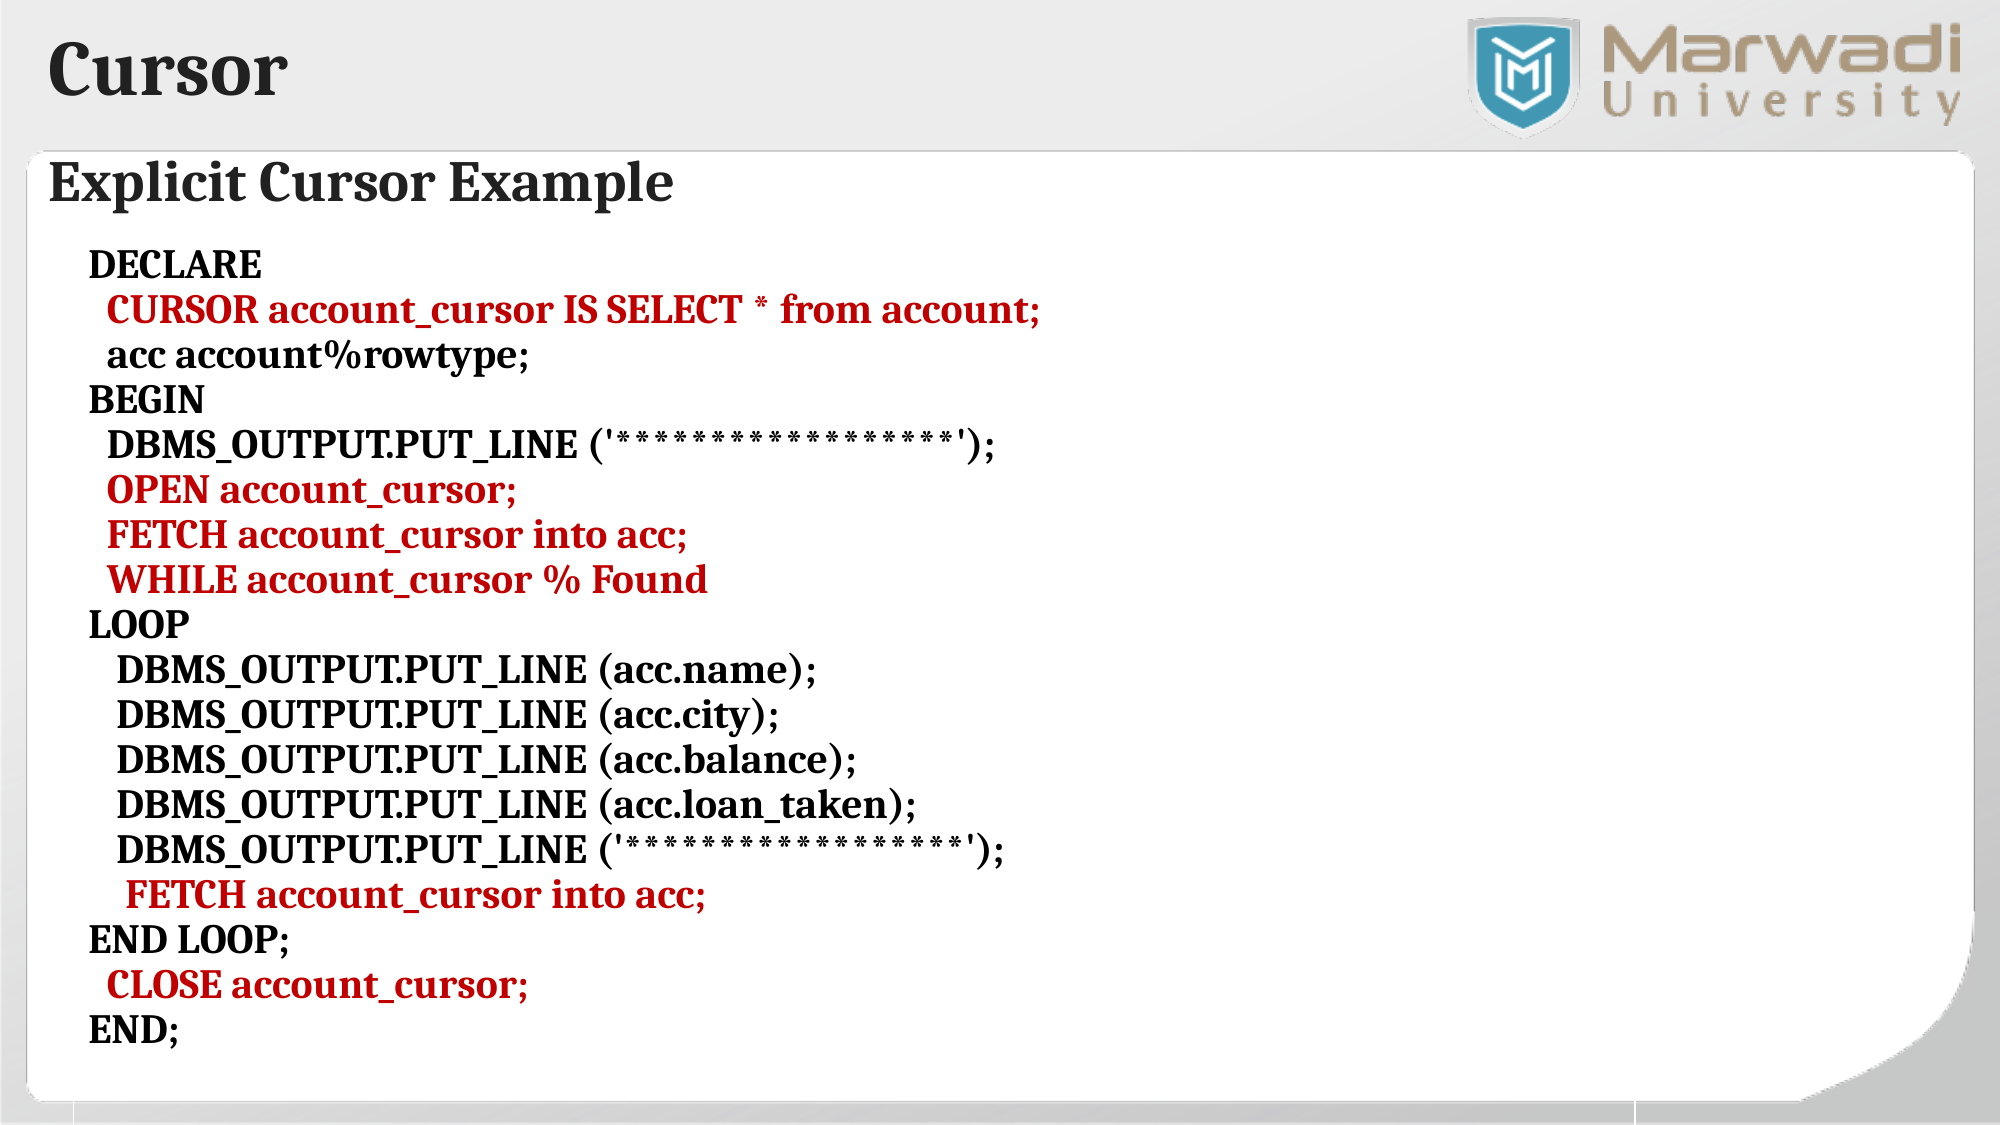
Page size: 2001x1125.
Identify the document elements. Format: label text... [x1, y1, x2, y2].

picture [0, 0, 2000, 1125]
text_box DECLARE CURSOR account_cursor IS SELECT * from account; acc account%rowtype; BEGIN DBMS_OUTPUT.PUT_LINE ('******************'); OPEN account_cursor; FETCH account_cursor into acc; WHILE account_cursor % Found LOOP DBMS_OUTPUT.PUT_LINE (acc.name); DBMS_OUTPUT.PUT_LINE (acc.city); DBMS_OUTPUT.PUT_LINE (acc.balance); DBMS_OUTPUT.PUT_LINE (acc.loan_taken); DBMS_OUTPUT.PUT_LINE ('******************'); FETCH account_cursor into acc; END LOOP; CLOSE account_cursor; END; [73, 234, 1636, 1125]
text_box Cursor [33, 19, 1759, 121]
text_box Explicit Cursor Example [33, 136, 1596, 228]
